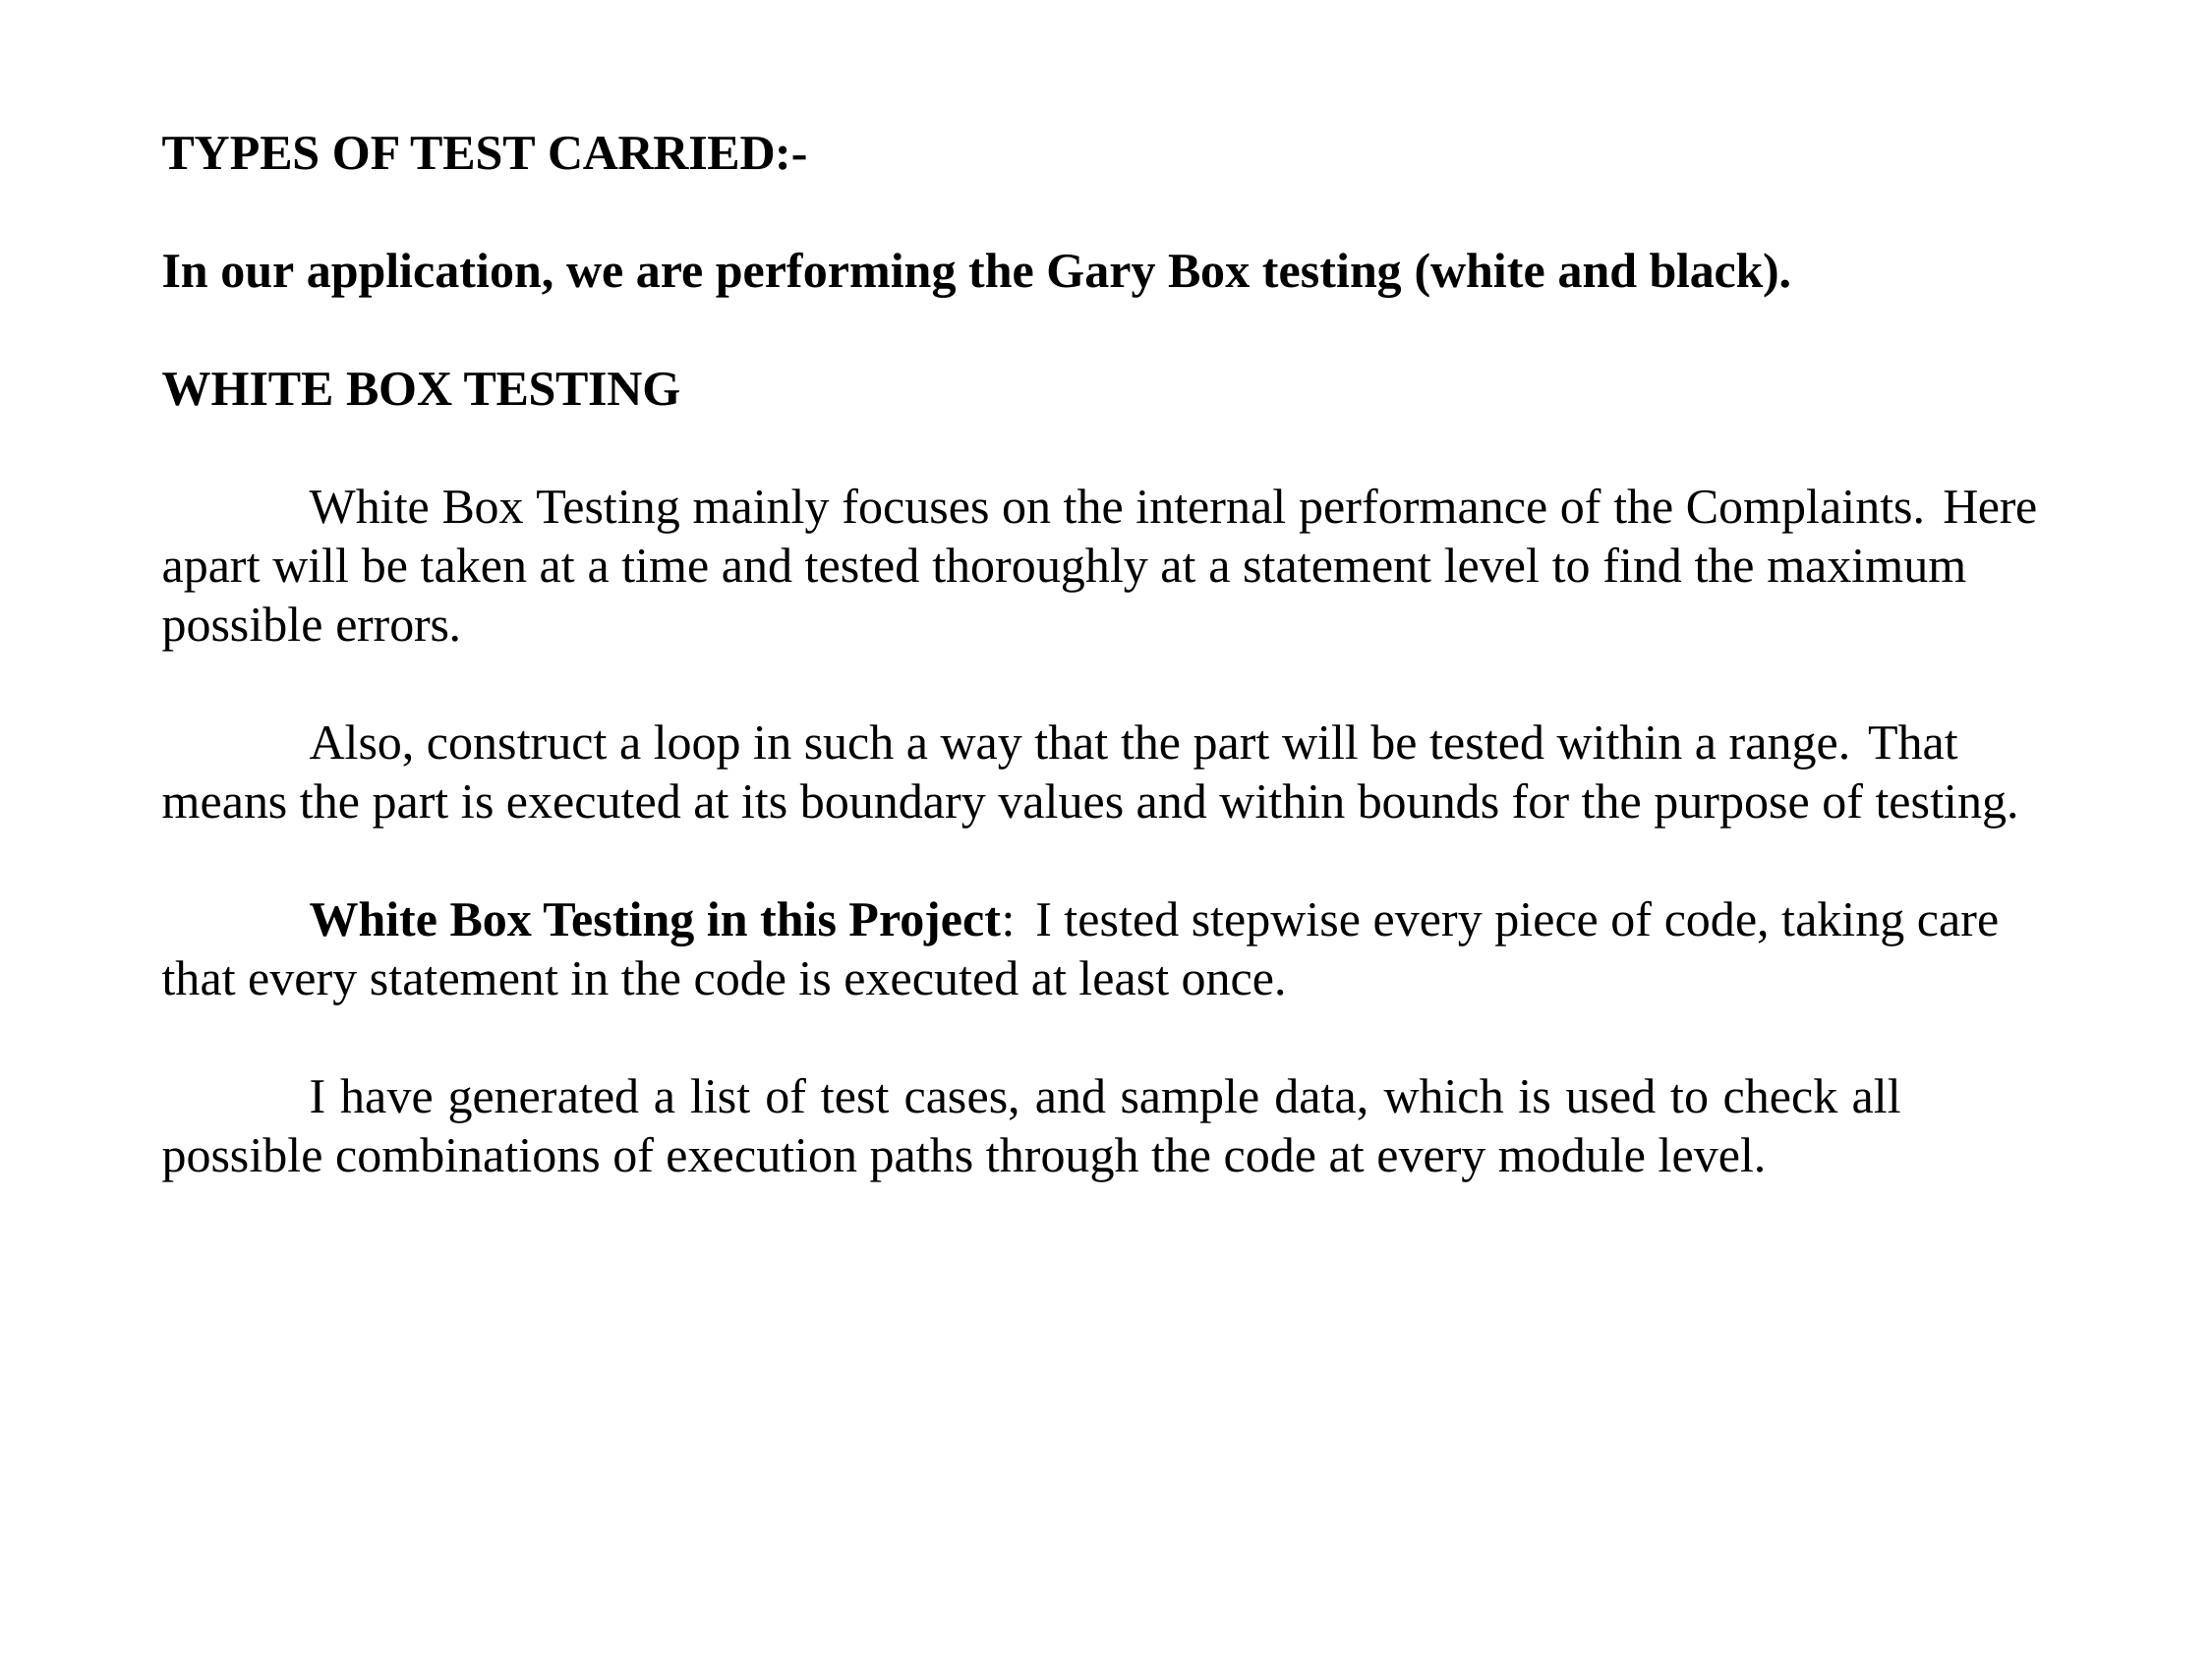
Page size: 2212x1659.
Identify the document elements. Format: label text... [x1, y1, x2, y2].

title TYPES OF TEST CARRIED:- In our application, we are performing the Gary Box testing (white and black). WHITE BOX TESTING White Box Testing mainly focuses on the internal performance of the Complaints. Here apart will be taken at a time and tested thoroughly at a statement level to find the maximum possible errors. Also, construct a loop in such a way that the part will be tested within a range. That means the part is executed at its boundary values and within bounds for the purpose of testing. White Box Testing in this Project: I tested stepwise every piece of code, taking care that every statement in the code is executed at least once. I have generated a list of test cases, and sample data, which is used to check all possible combinations of execution paths through the code at every module level. [135, 120, 2077, 1192]
